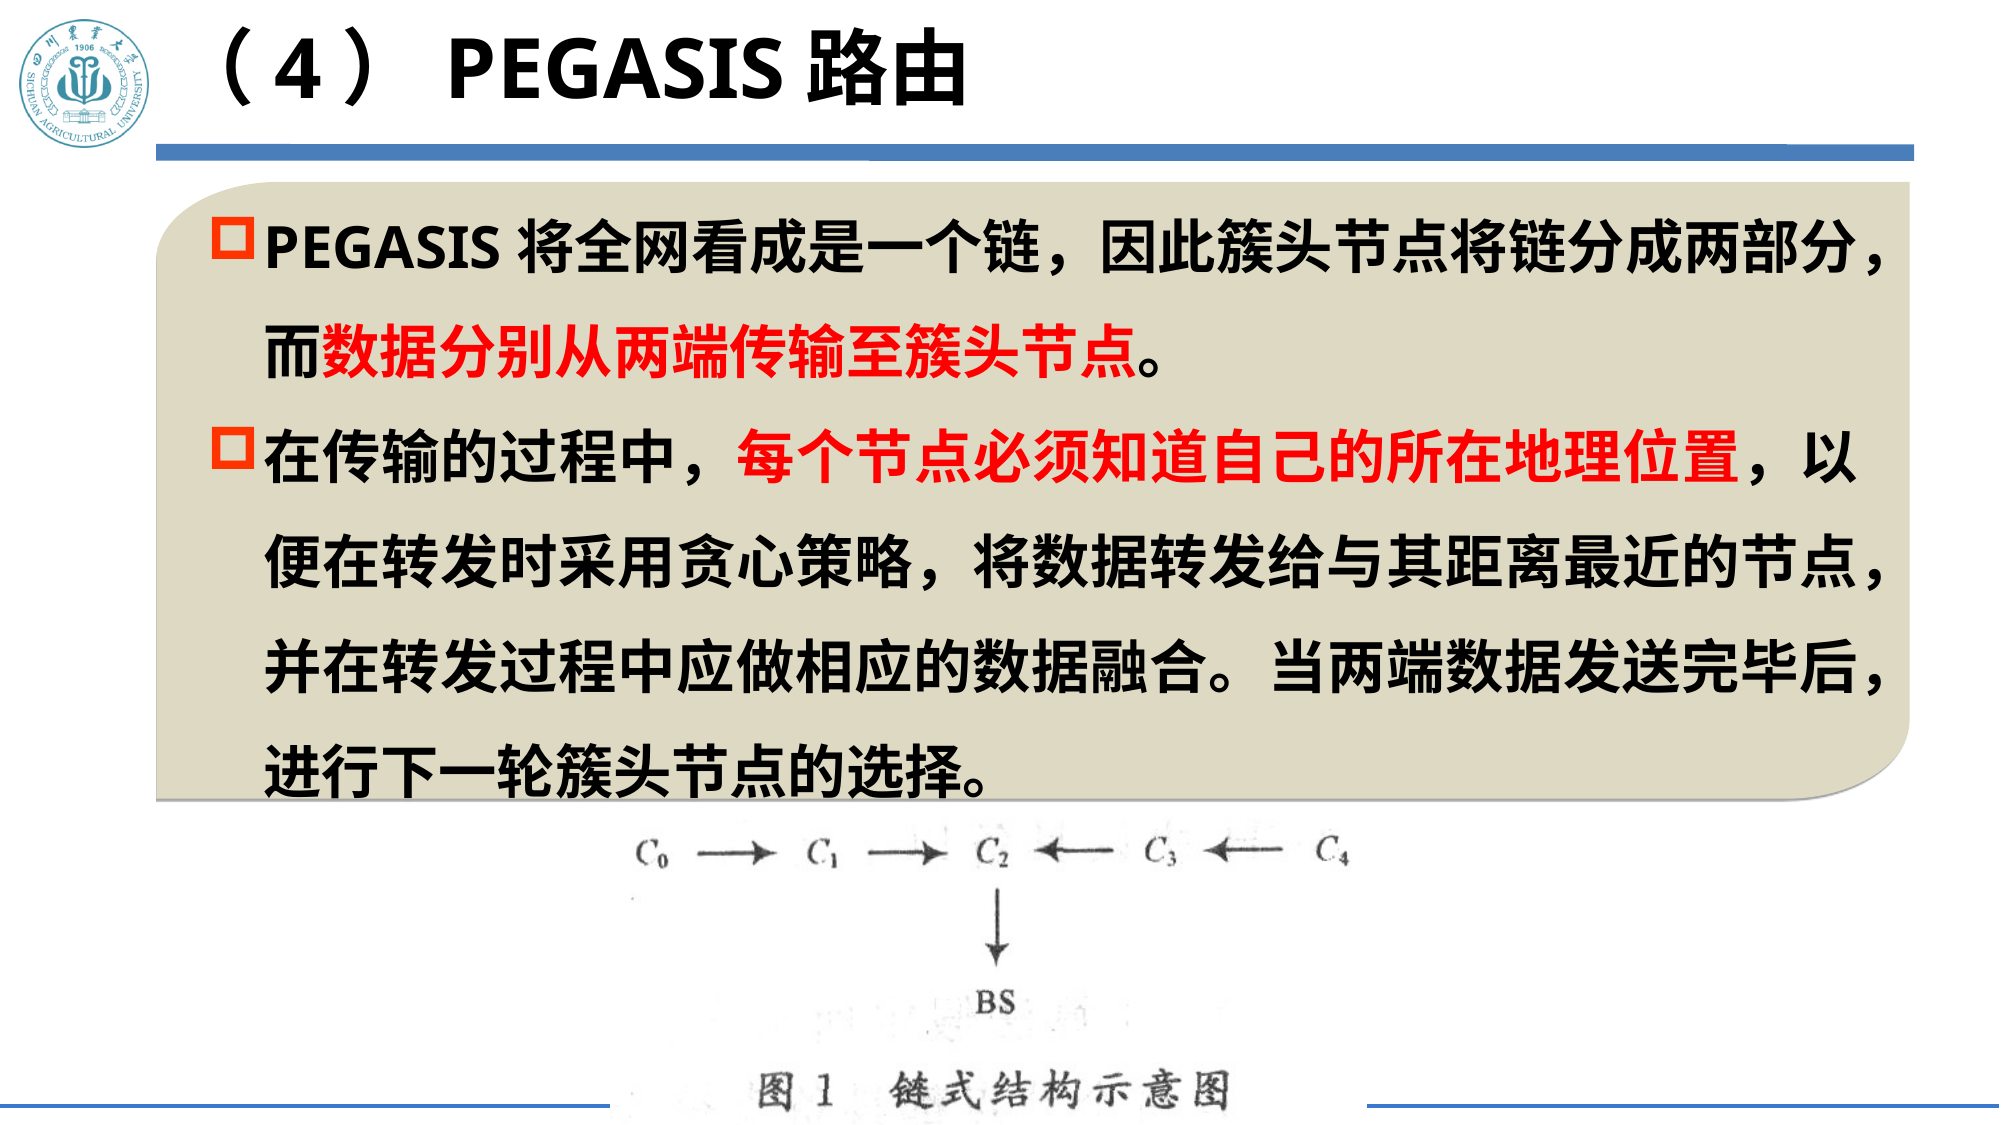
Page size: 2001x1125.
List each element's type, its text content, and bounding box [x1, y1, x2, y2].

title （4）PEGASIS路由 [156, 7, 1910, 146]
picture [609, 808, 1367, 1125]
text_box PEGASIS将全网看成是一个链，因此簇头节点将链分成两部分，而数据分别从两端传输至簇头节点。 在传输的过程中，每个节点必须知道自己的所在地理位置，以便在转发时采用贪心策略，将数据转发给与其距离最近的节点，并在转发过程中应做相应的数据融合。当两端数据发送完毕后，进行下一轮簇头节点的选择。 [156, 181, 1910, 799]
